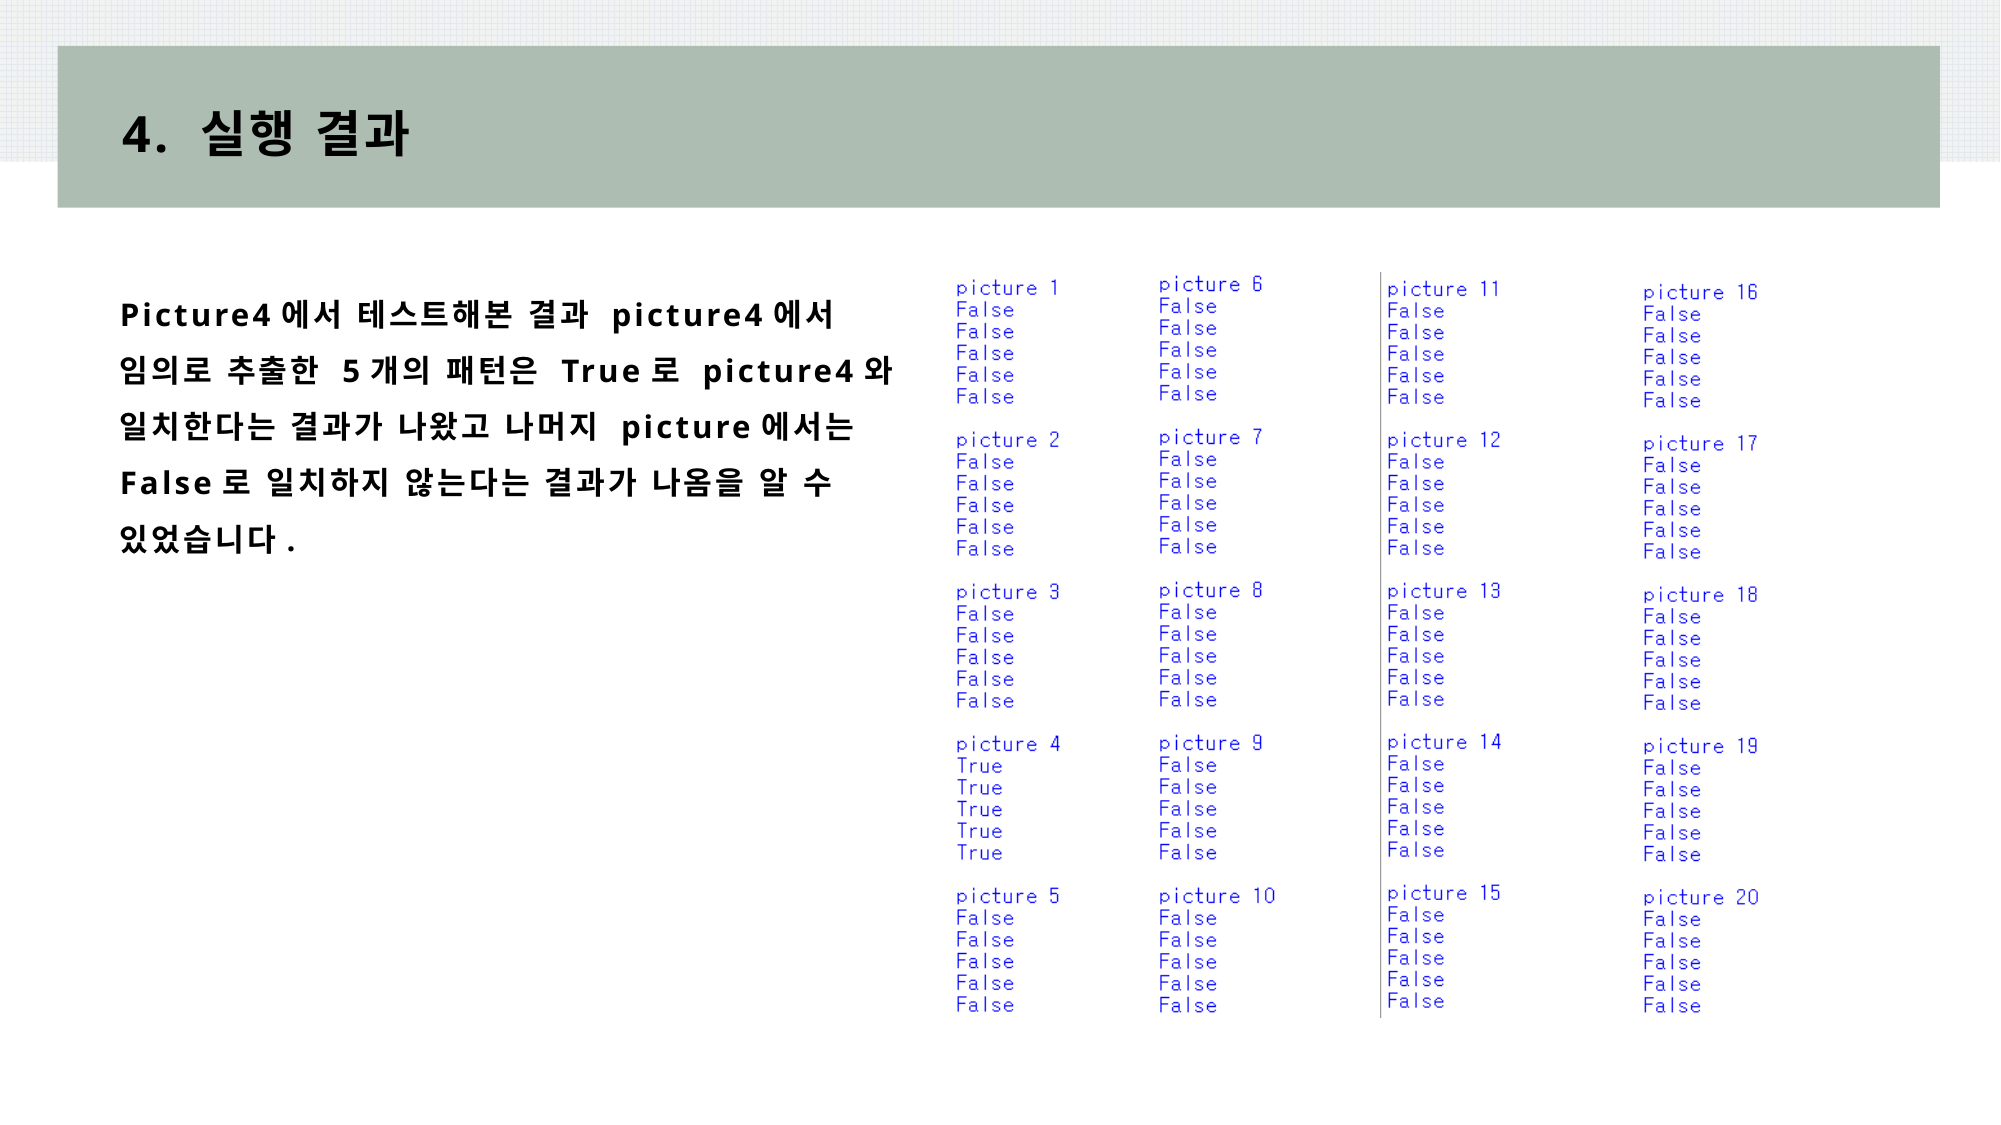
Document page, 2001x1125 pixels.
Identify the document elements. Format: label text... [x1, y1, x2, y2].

picture [1154, 272, 1295, 1024]
picture [1380, 272, 1527, 1018]
list Picture4에서 테스트해본 결과 picture4에서 임의로 추출한 5개의 패턴은 True로 picture4와 일치한다는 결과가 나왔고 나머지 picture에서는 False로 일치하지 않는다는 결과가 나옴을 알 수 있었습니다. [104, 268, 932, 1014]
picture [950, 272, 1079, 1022]
title 4. 실행 결과 [104, 78, 1894, 192]
picture [1641, 279, 1790, 1024]
